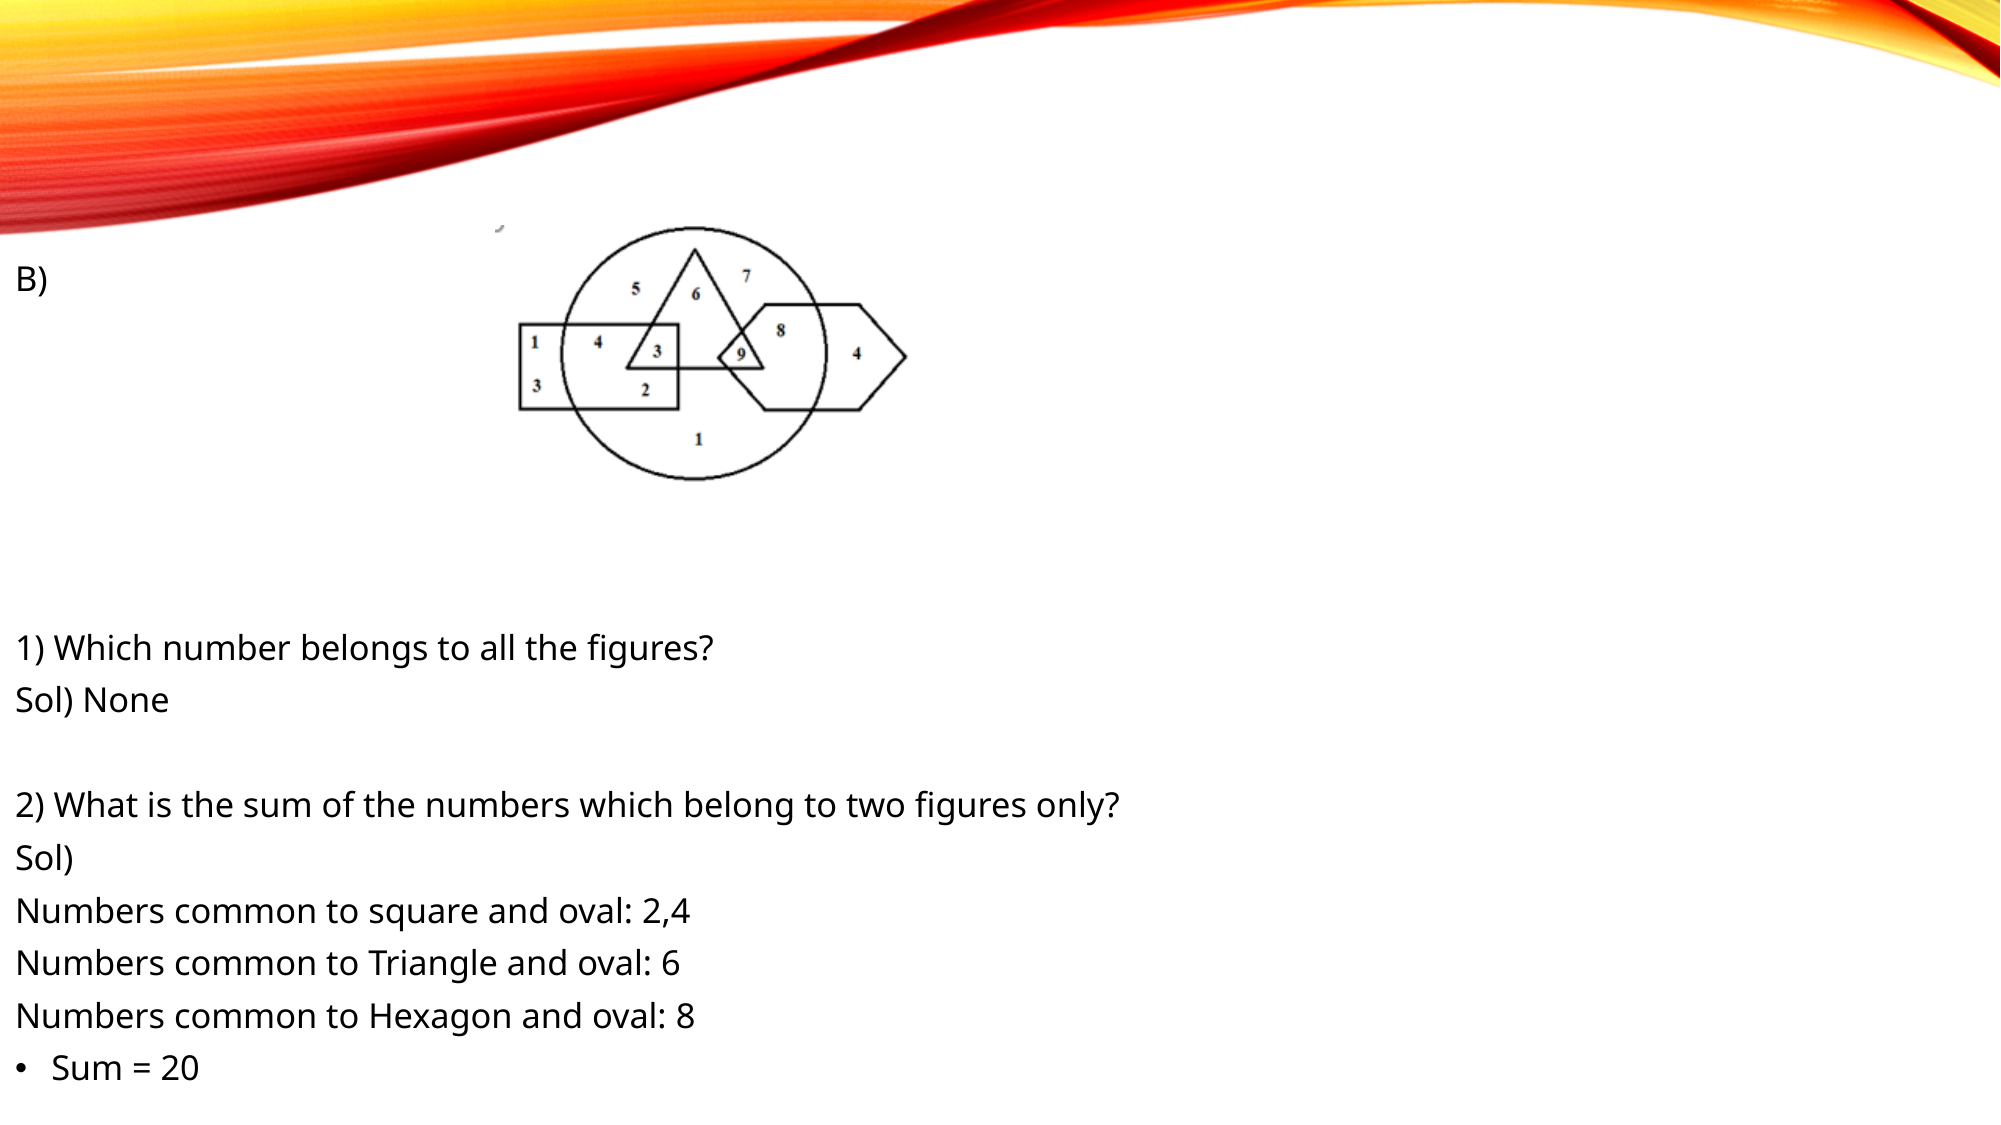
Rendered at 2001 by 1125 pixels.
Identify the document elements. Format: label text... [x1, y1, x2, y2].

picture [0, 0, 2000, 485]
list B) 1) Which number belongs to all the figures? Sol) None 2) What is the sum of the numbers which belong to two figures only? Sol) Numbers common to square and oval: 2,4 Numbers common to Triangle and oval: 6 Numbers common to Hexagon and oval: 8 Sum = 20 [0, 254, 1987, 1102]
